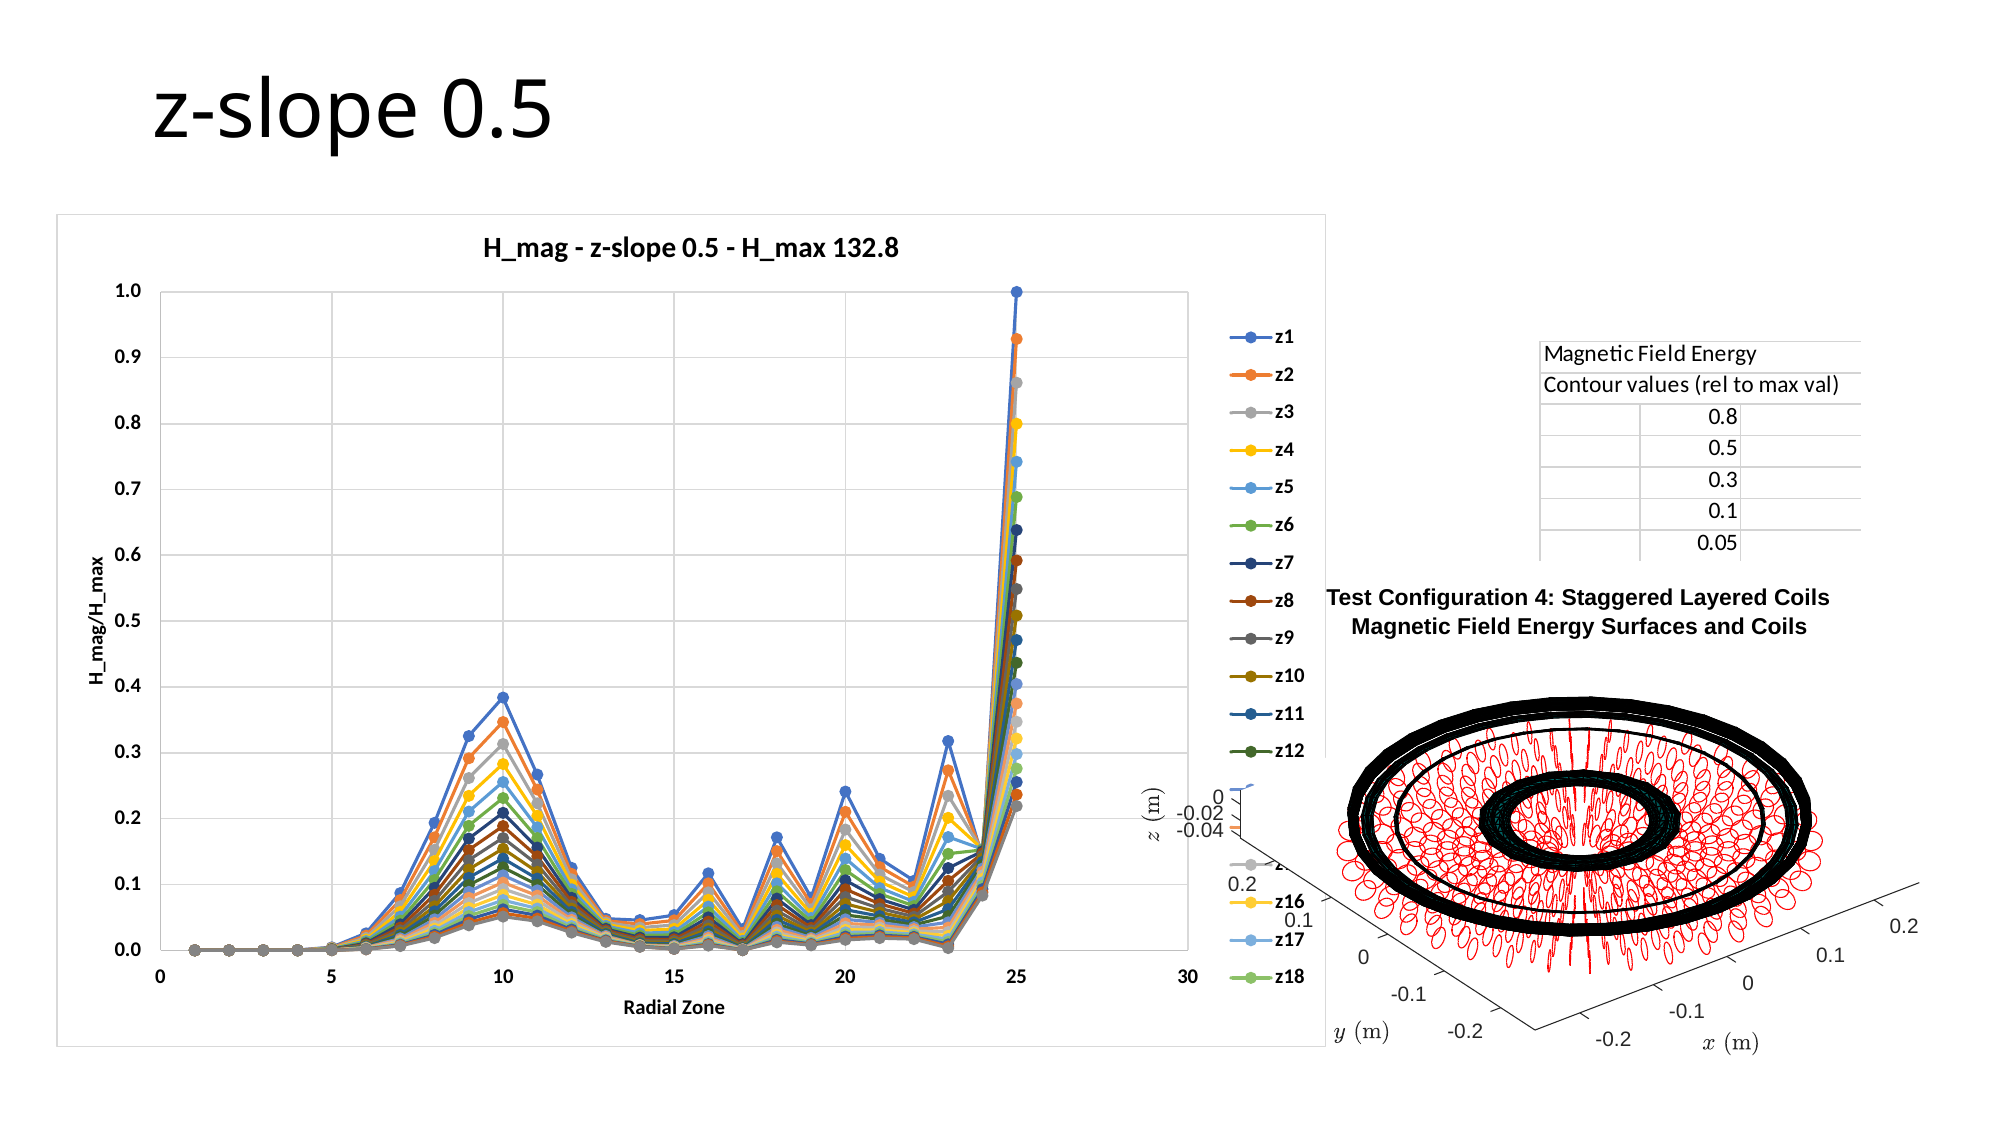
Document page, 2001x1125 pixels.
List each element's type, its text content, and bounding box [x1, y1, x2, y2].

picture [55, 213, 1327, 1048]
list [1126, 519, 2000, 1125]
picture [1539, 340, 1863, 563]
title z-slope 0.5 [137, 59, 1863, 163]
